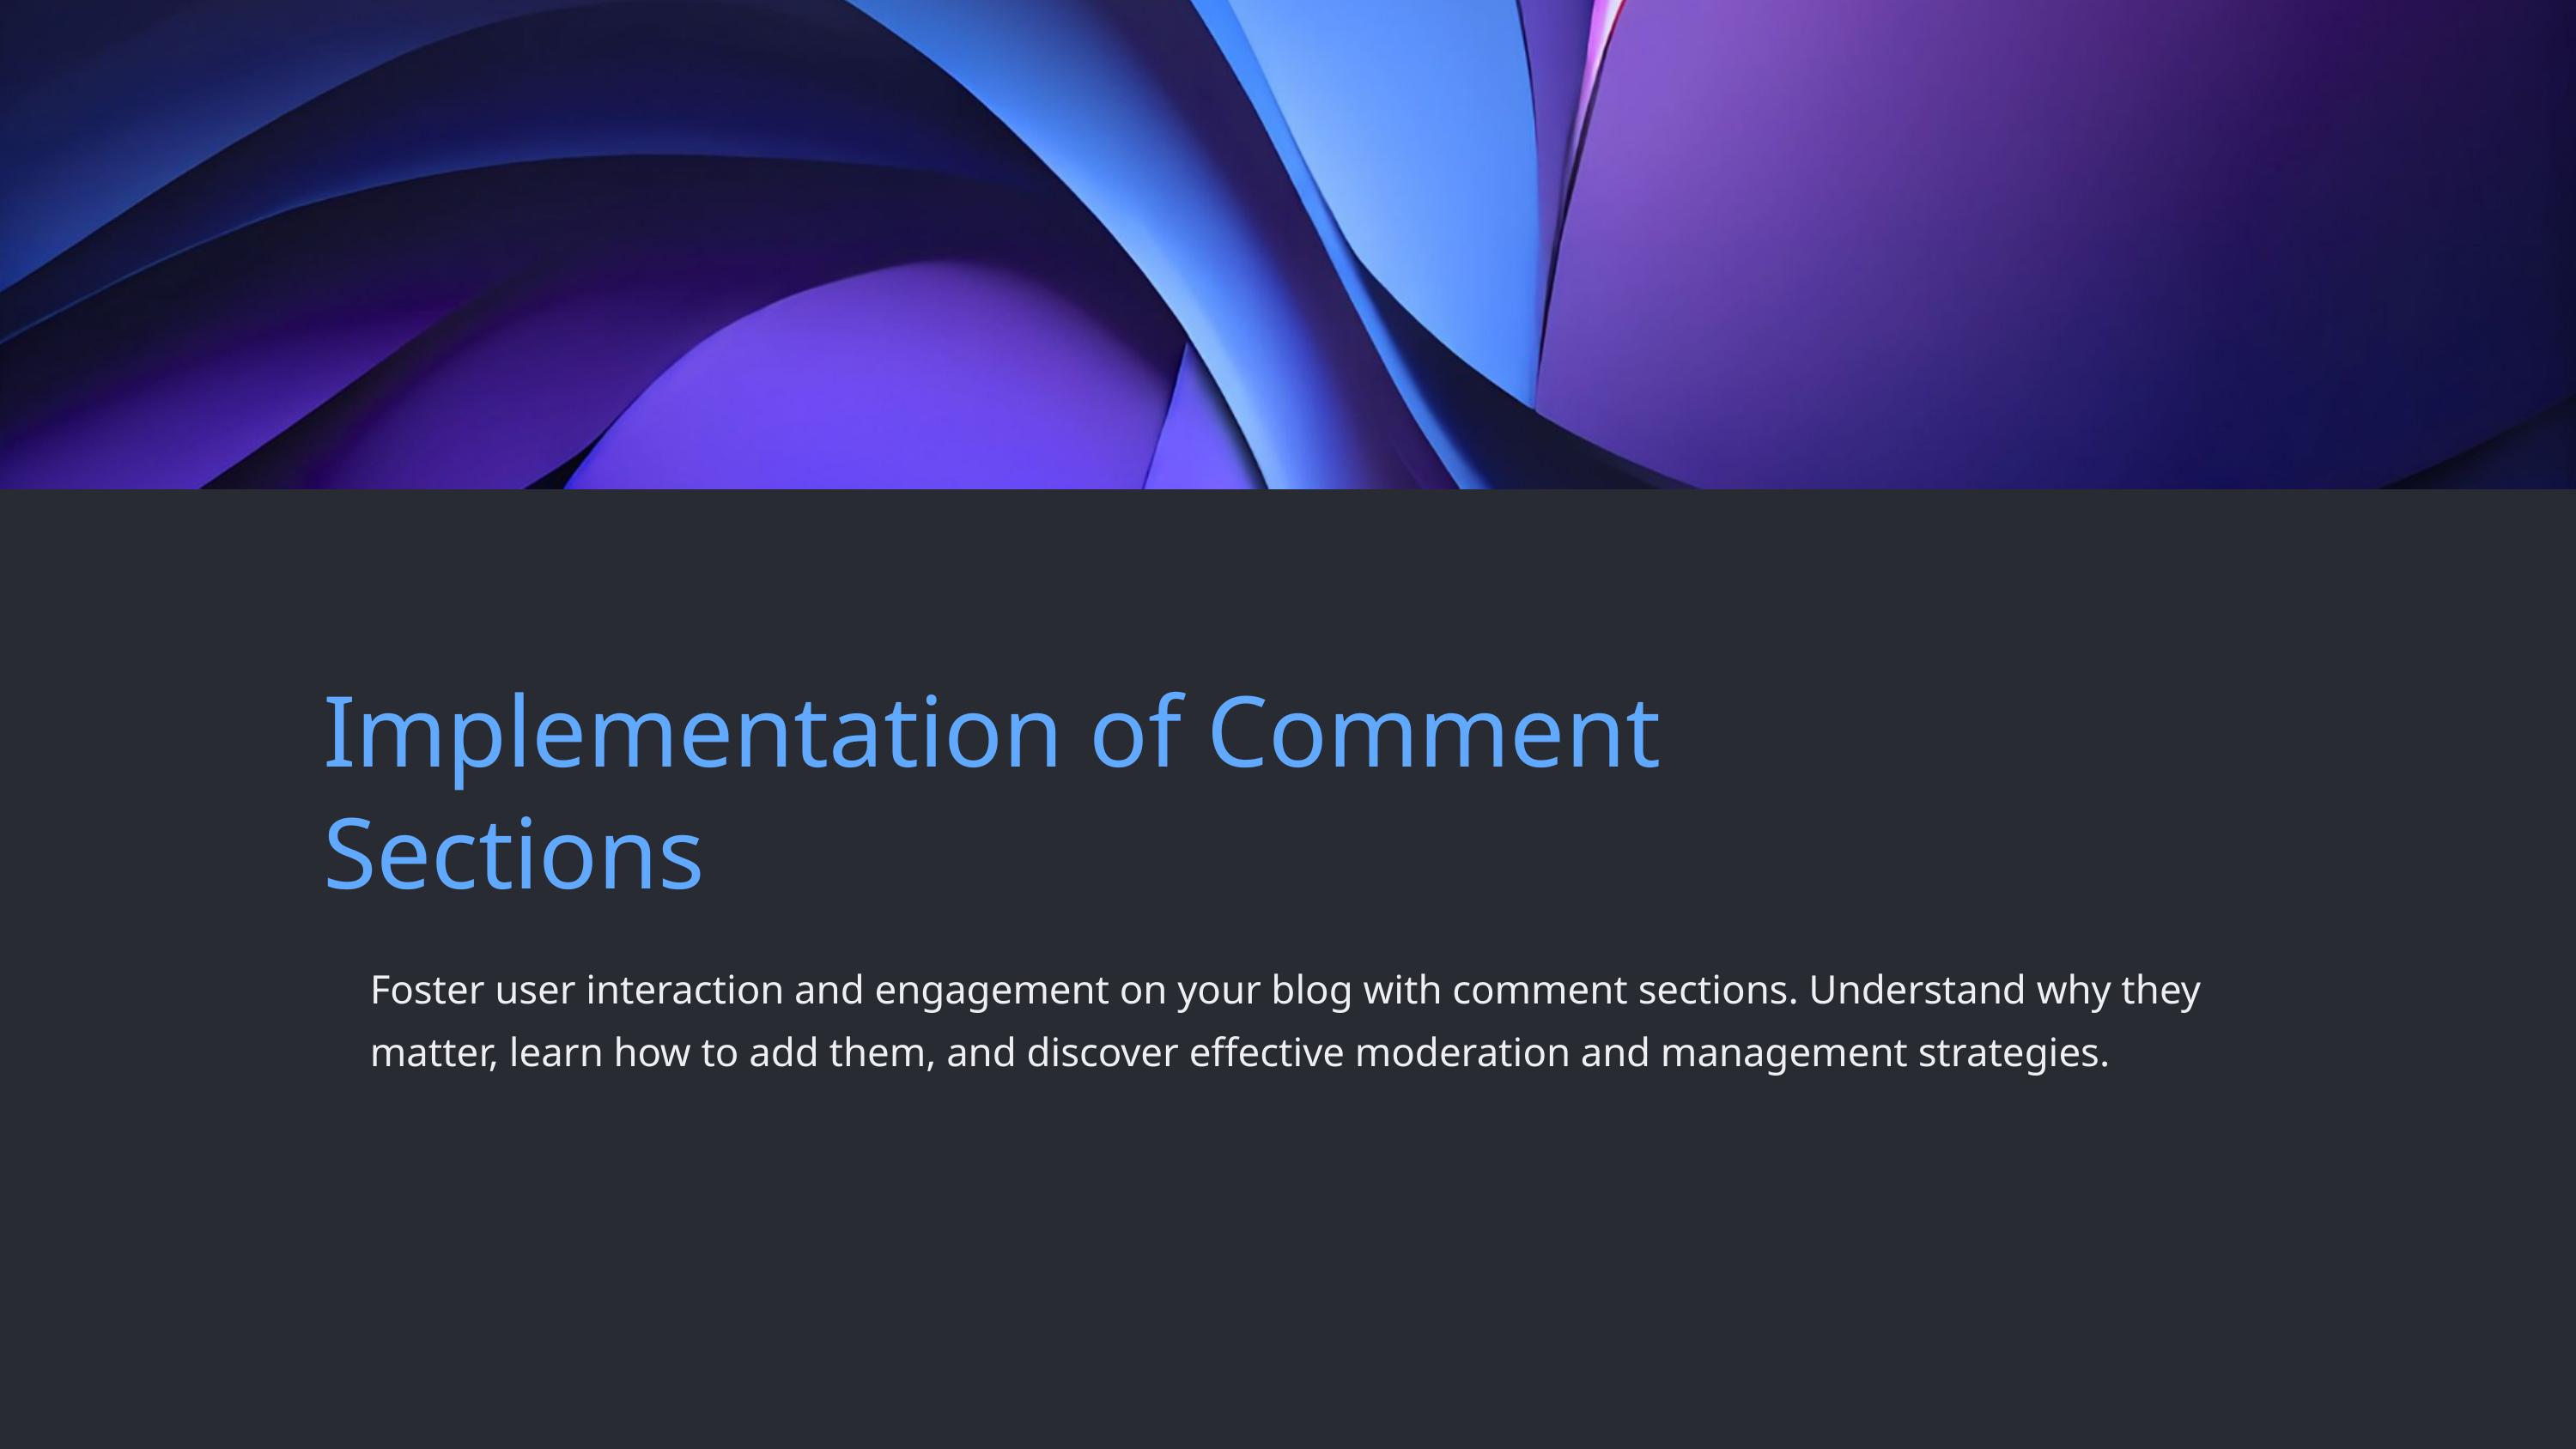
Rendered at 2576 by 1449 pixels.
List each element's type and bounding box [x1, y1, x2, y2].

text_box [0, 0, 2576, 1449]
